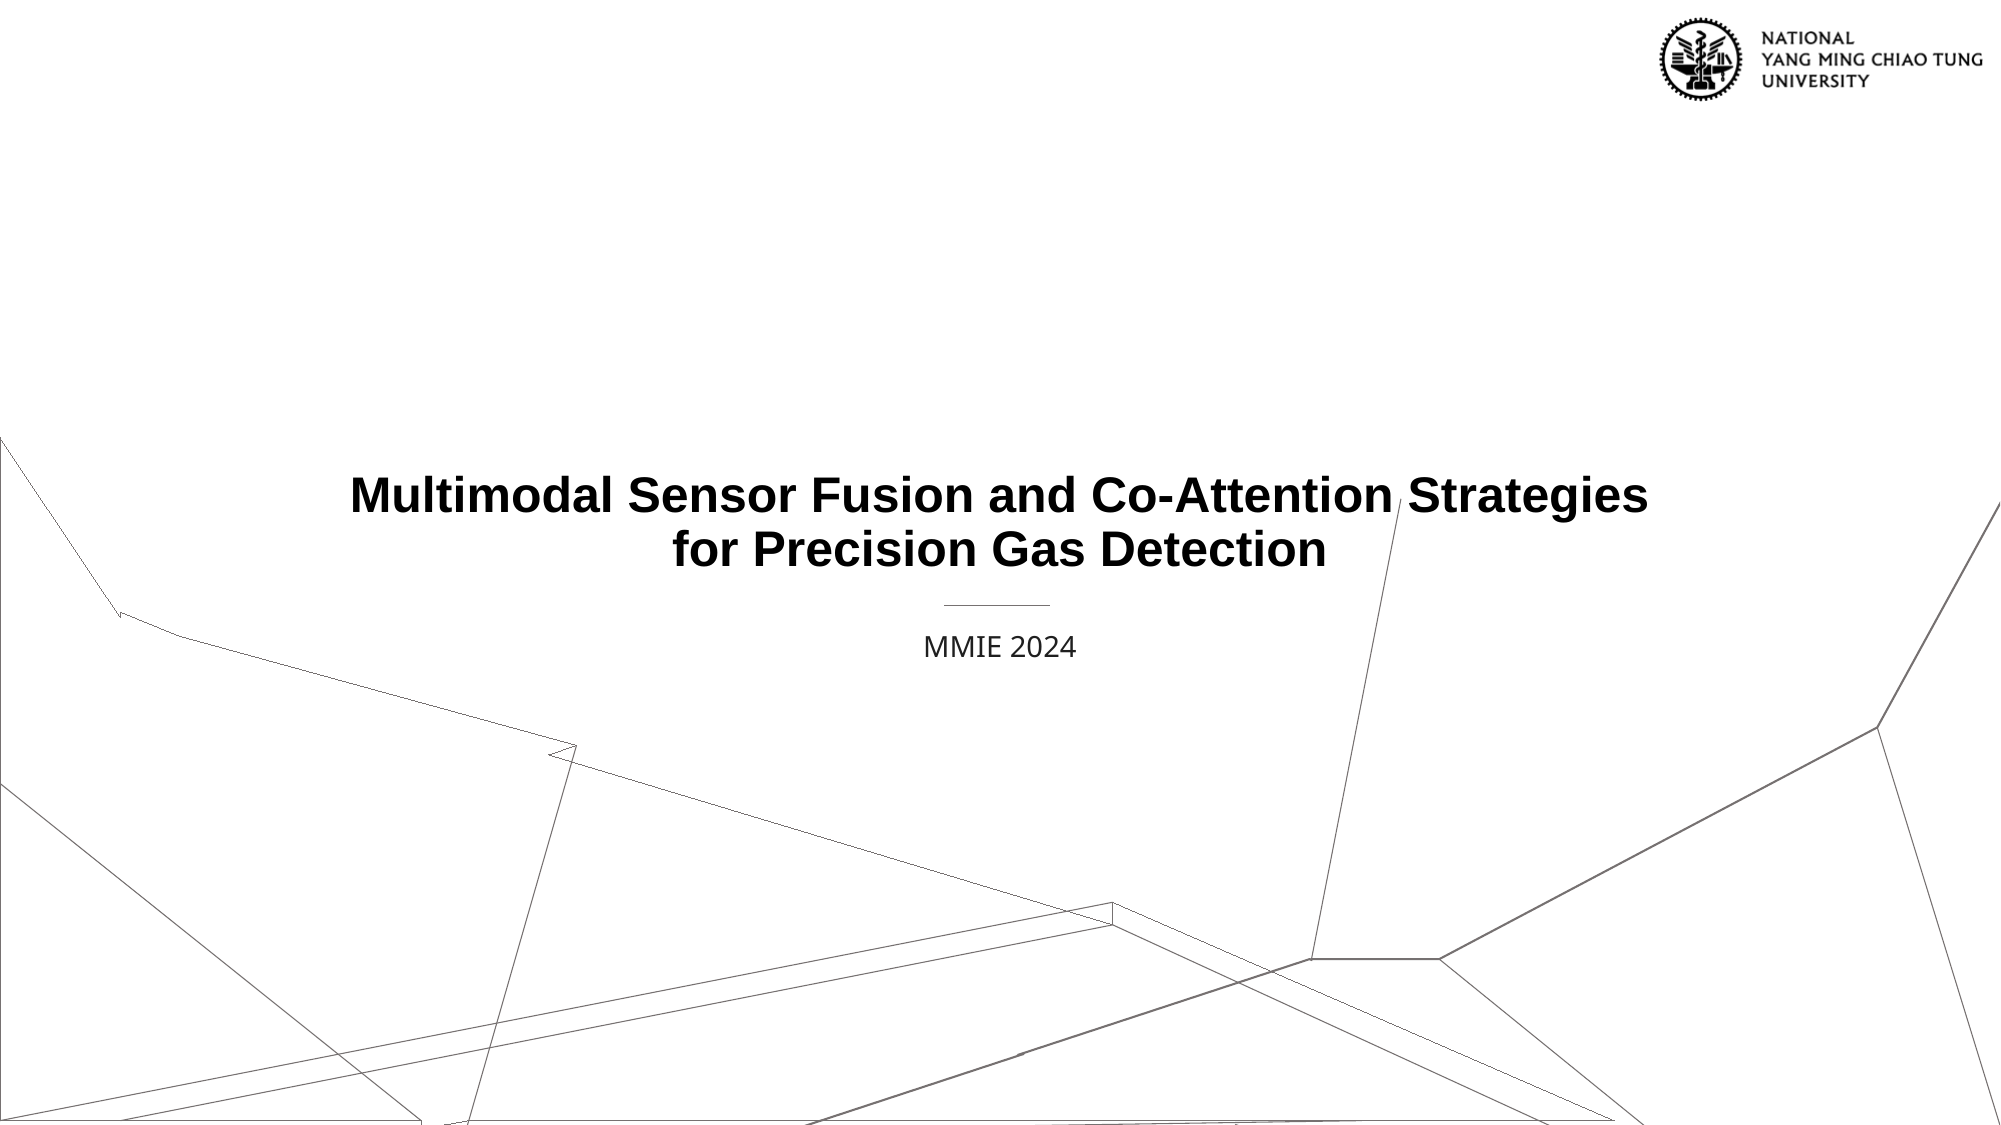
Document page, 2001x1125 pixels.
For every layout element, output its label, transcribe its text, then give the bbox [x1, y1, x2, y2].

picture [1657, 14, 1986, 104]
list MMIE 2024 [627, 616, 1373, 672]
list Multimodal Sensor Fusion and Co-Attention Strategies for Precision Gas Detection [331, 461, 1669, 594]
